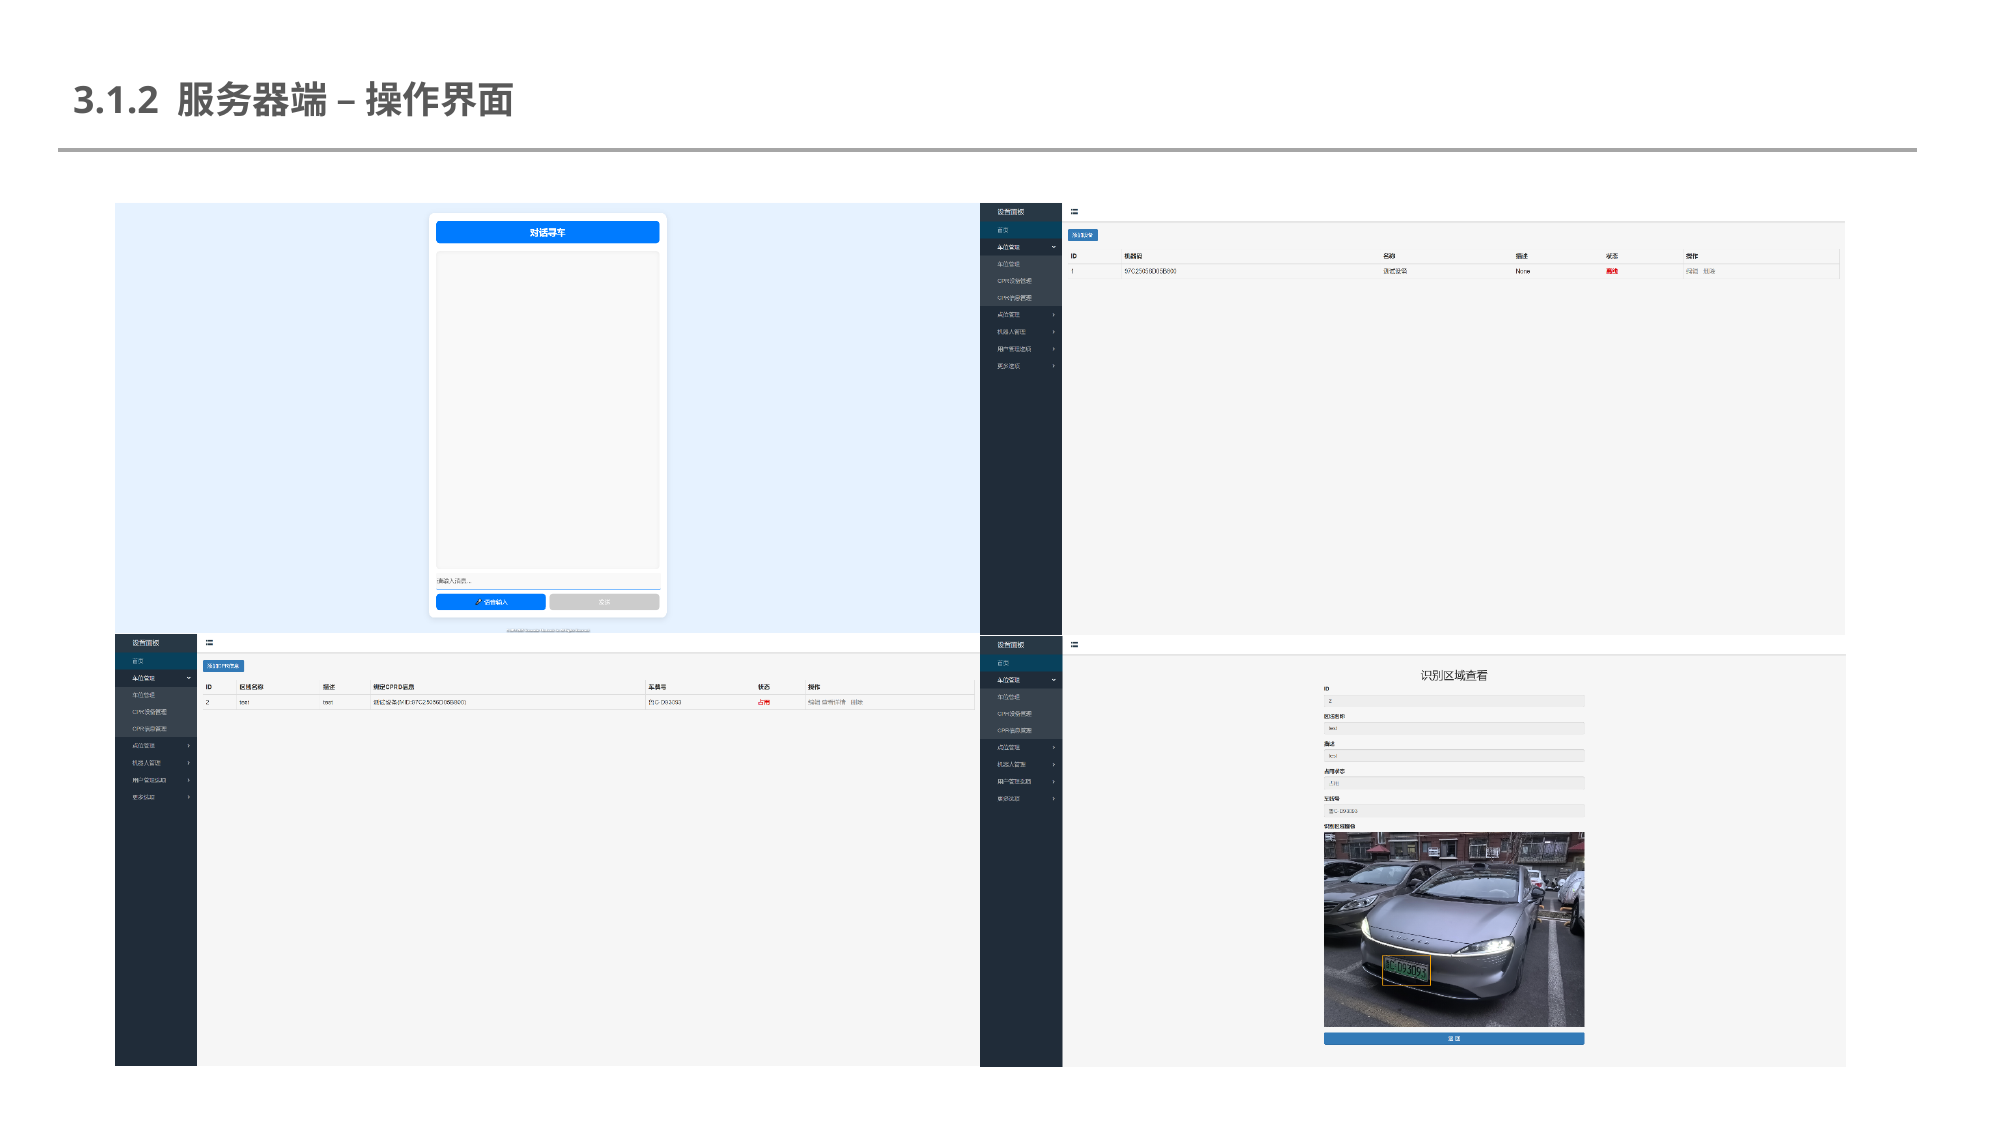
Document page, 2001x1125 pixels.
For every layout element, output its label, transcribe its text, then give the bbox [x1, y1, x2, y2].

text_box 3.1.2 服务器端 – 操作界面 [58, 68, 1858, 129]
picture [115, 202, 1846, 1067]
